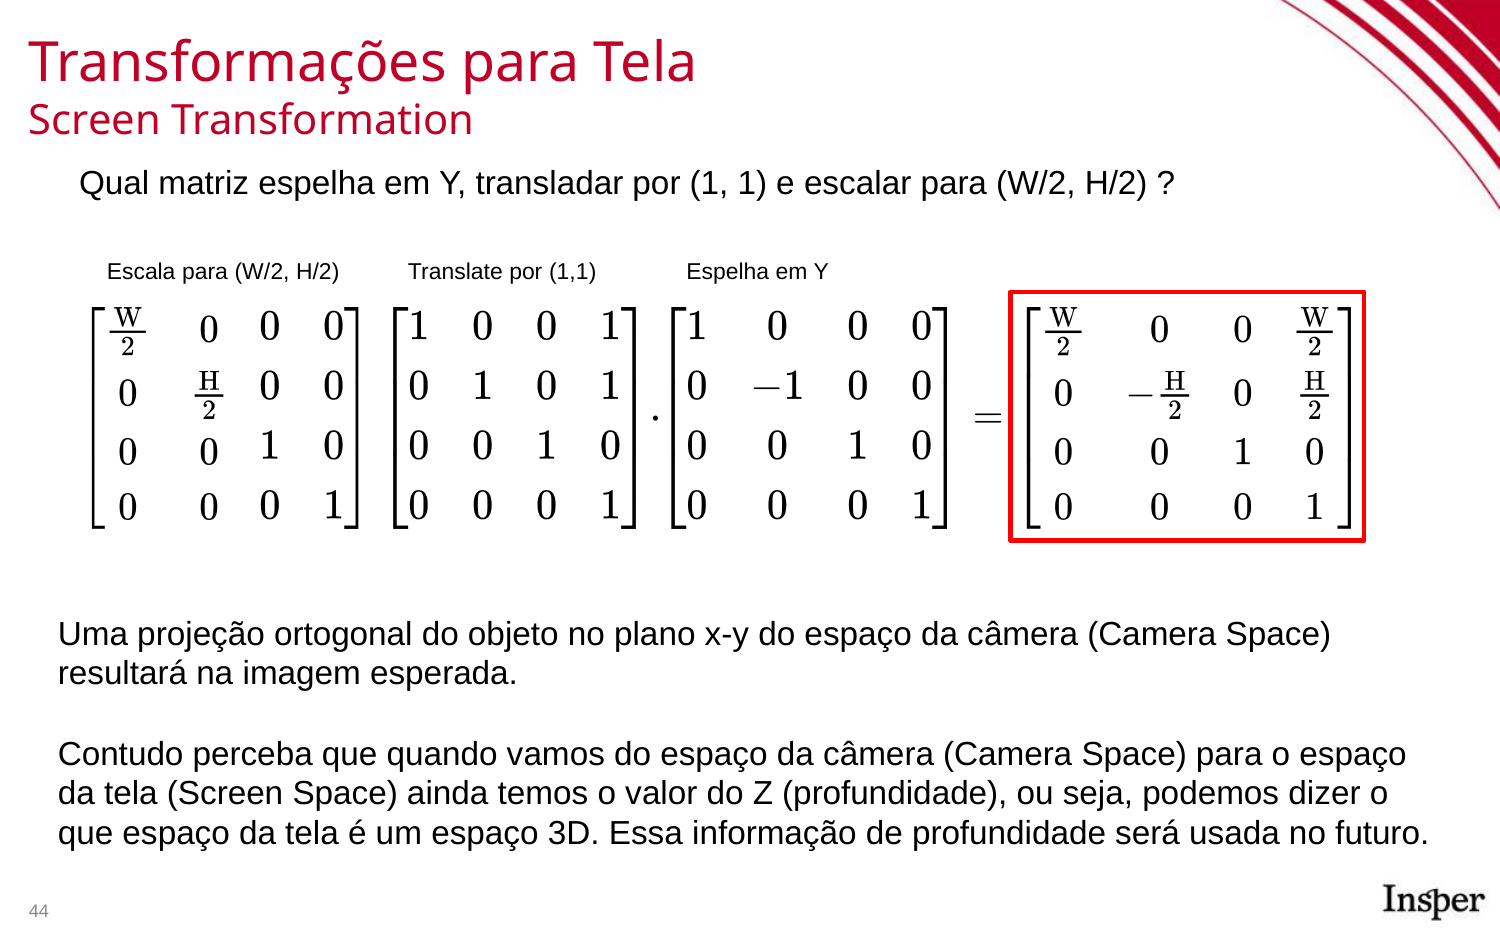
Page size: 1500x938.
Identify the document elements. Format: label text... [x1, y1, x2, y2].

list Qual matriz espelha em Y, transladar por (1, 1) e escalar para (W/2, H/2) ? [64, 153, 1447, 254]
picture [249, 0, 1500, 938]
text_box Espelha em Y [671, 242, 917, 298]
slide_number 44 [0, 887, 78, 938]
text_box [91, 307, 359, 529]
text_box Translate por (1,1) [393, 242, 638, 298]
text_box [1010, 291, 1365, 541]
text_box Uma projeção ortogonal do objeto no plano x-y do espaço da câmera (Camera Space) resultará na imagem esperada. Contudo perceba que quando vamos do espaço da câmera (Camera Space) para o espaço da tela (Screen Space) ainda temos o valor do Z (profundidade), ou seja, podemos dizer o que espaço da tela é um espaço 3D. Essa informação de profundidade será usada no futuro. [43, 604, 1450, 899]
title Transformações para Tela Screen Transformation [13, 18, 1397, 104]
text_box Escala para (W/2, H/2) [91, 242, 367, 298]
